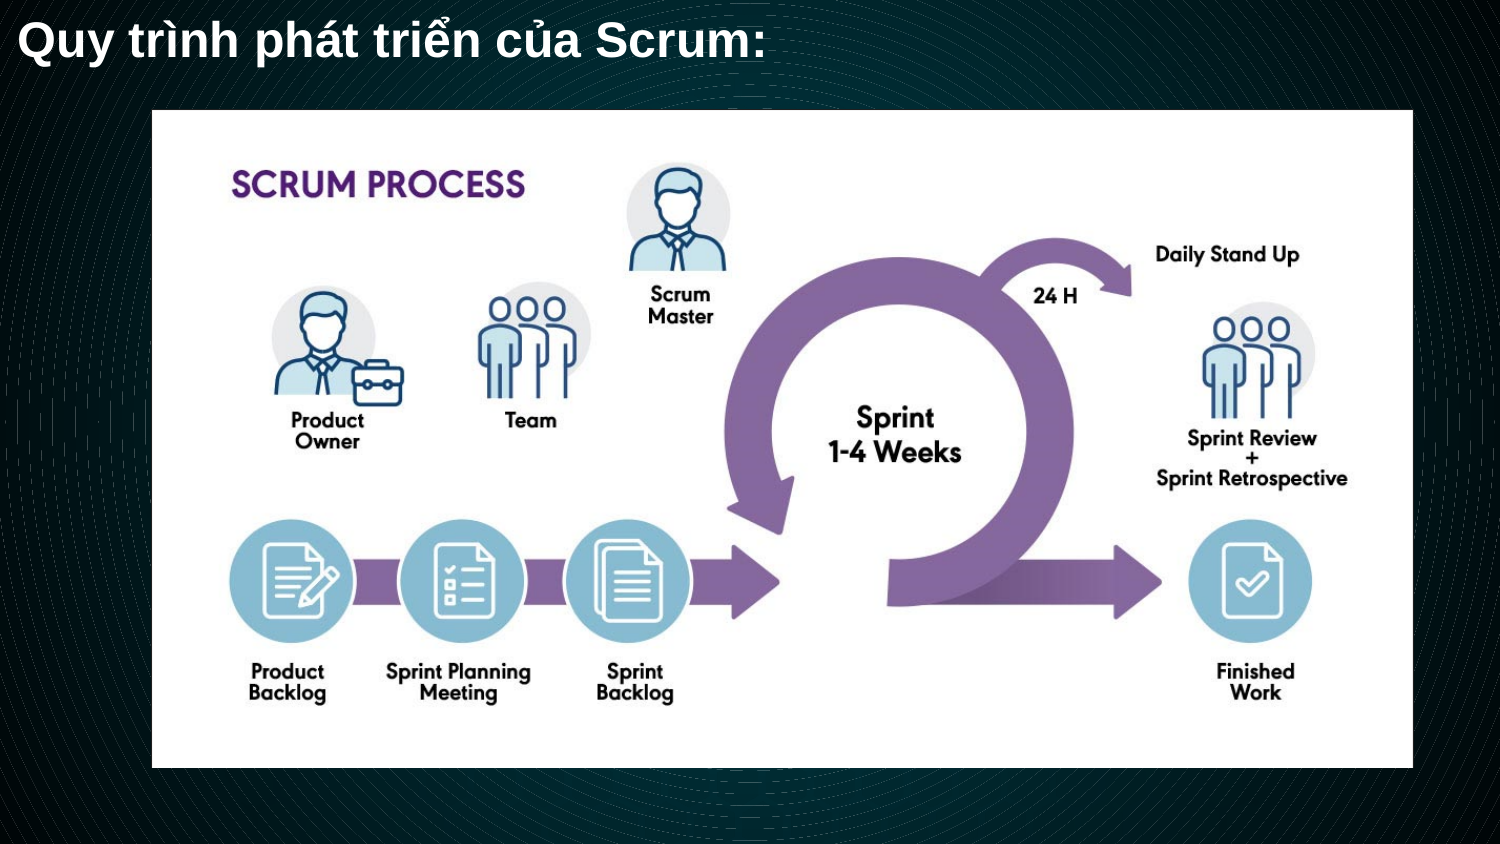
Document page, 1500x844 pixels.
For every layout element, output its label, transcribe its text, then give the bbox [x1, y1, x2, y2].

text_box Quy trình phát triển của Scrum: [3, 0, 784, 75]
picture [0, 0, 1500, 844]
